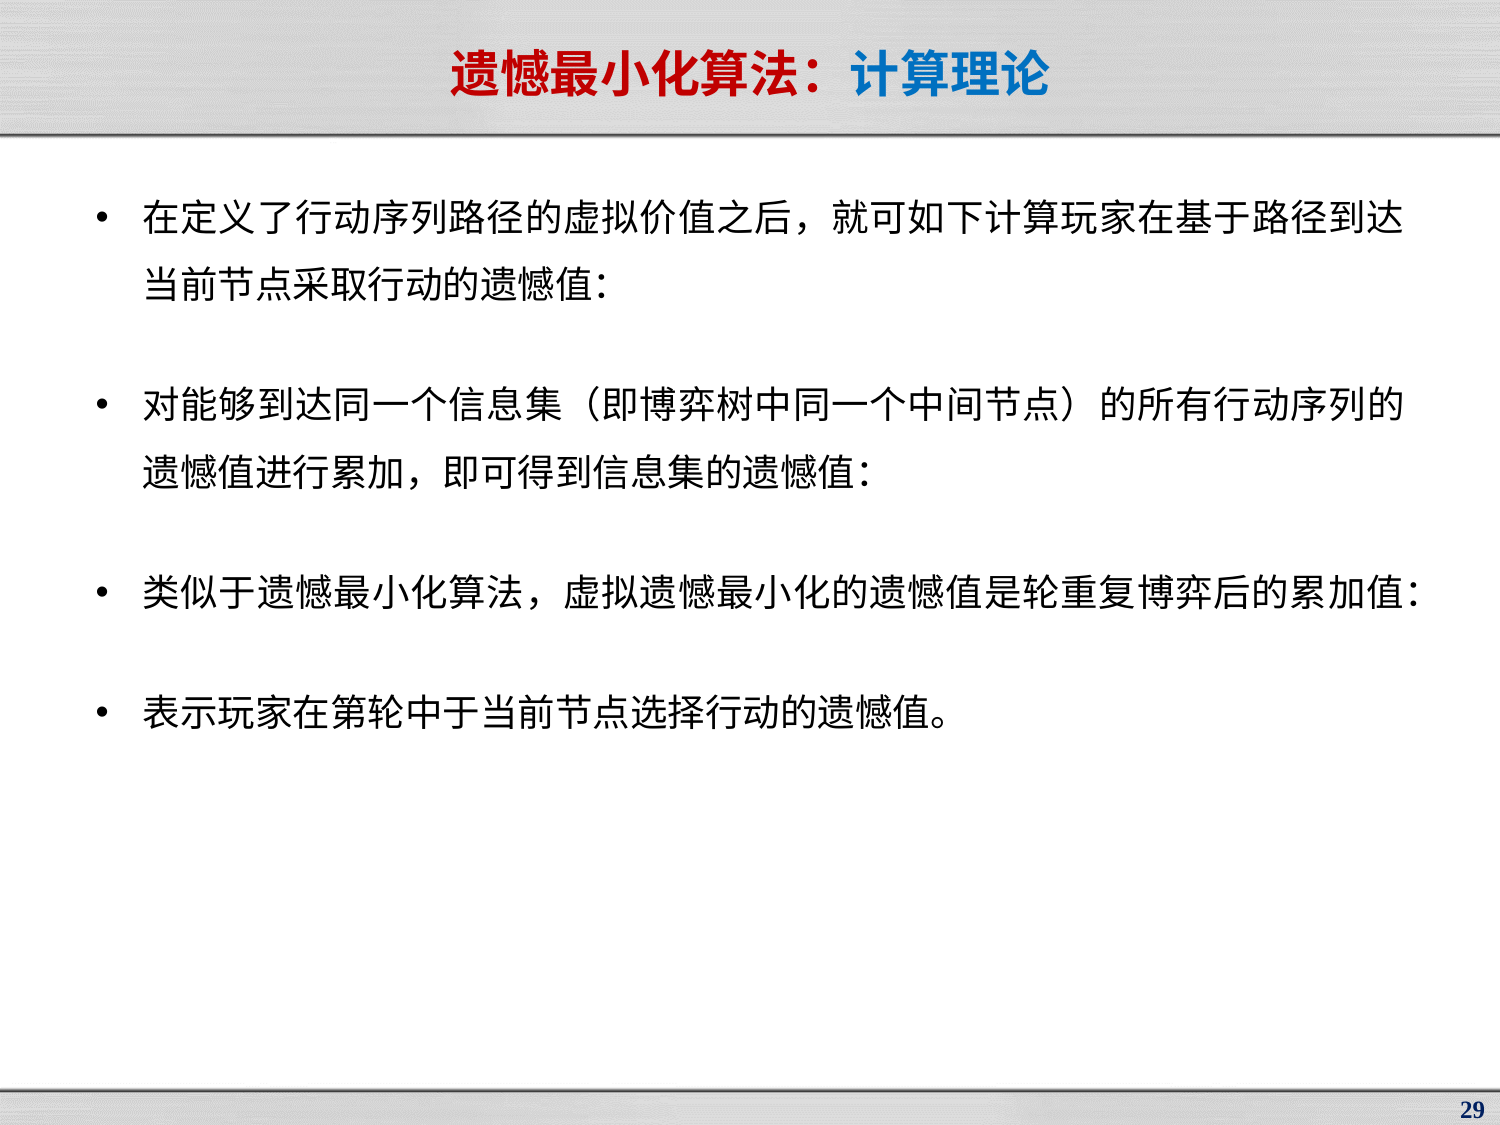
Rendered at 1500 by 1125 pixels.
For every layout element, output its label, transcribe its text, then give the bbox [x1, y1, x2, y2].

slide_number 29 [1162, 1092, 1500, 1125]
title 遗憾最小化算法：计算理论 [0, 0, 1500, 135]
picture [0, 135, 1500, 1125]
